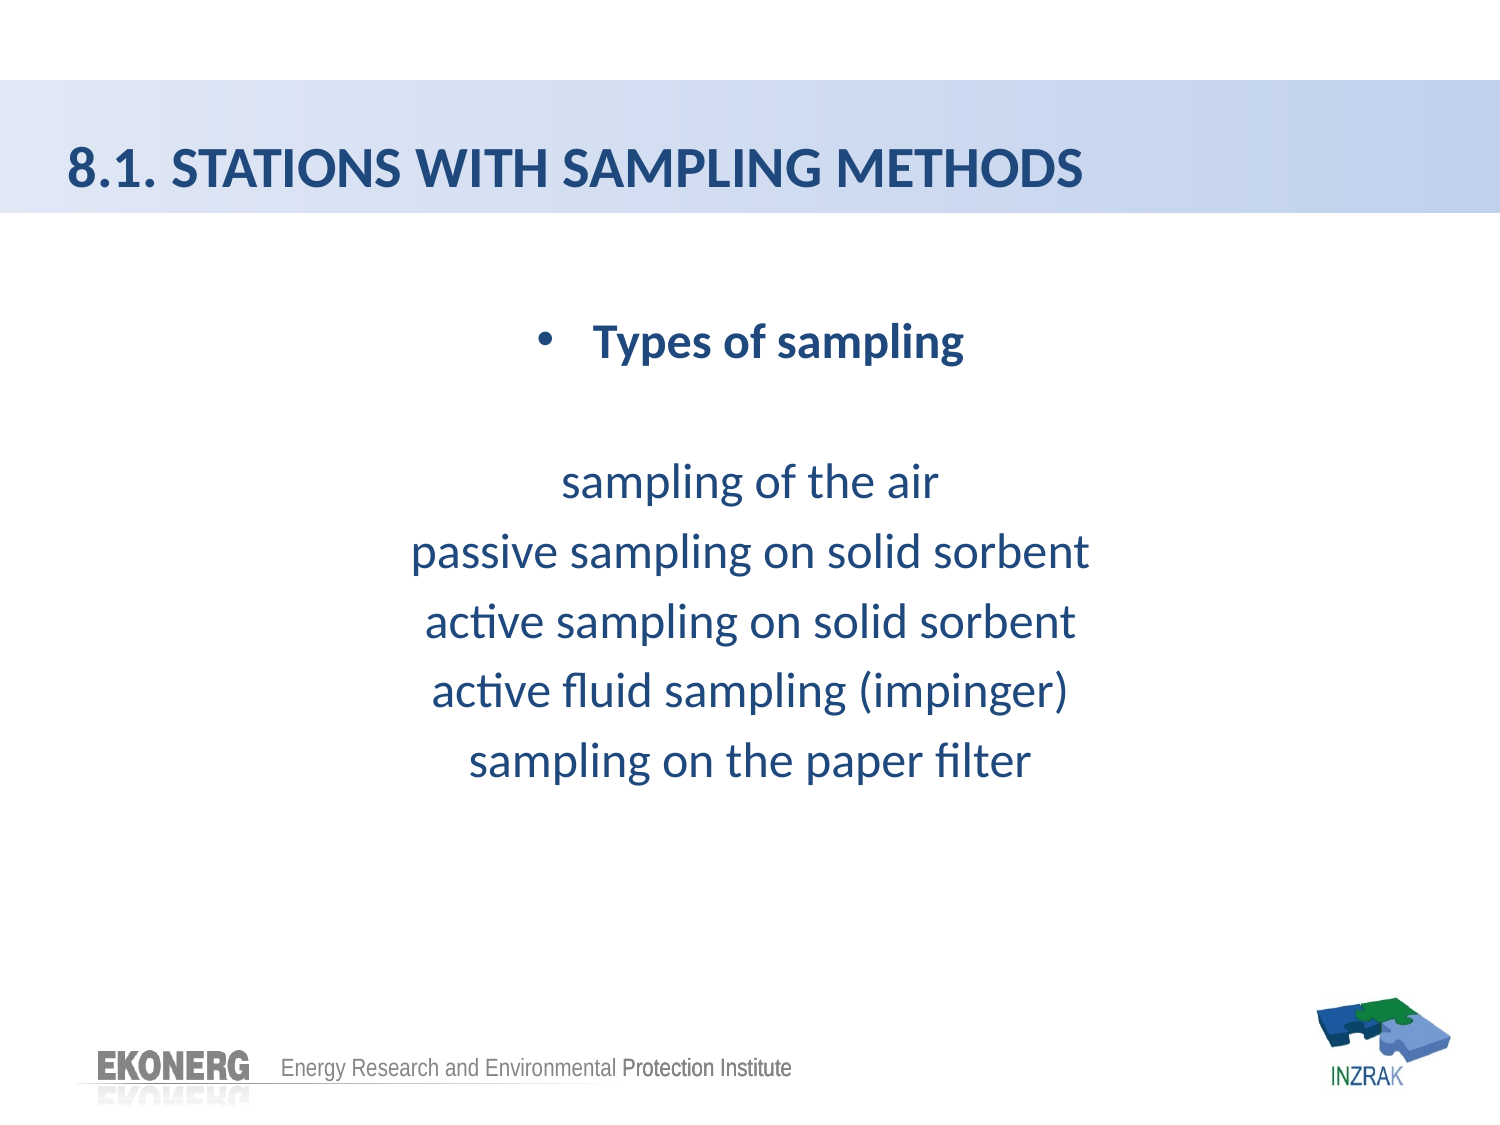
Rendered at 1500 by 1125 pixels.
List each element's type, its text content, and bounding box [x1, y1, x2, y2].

title 8.1. STATIONS WITH SAMPLING METHODS [0, 80, 1500, 213]
text_box [84, 1026, 837, 1102]
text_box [61, 1038, 812, 1112]
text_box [72, 1043, 812, 1112]
text_box Types of sampling sampling of the air passive sampling on solid sorbent active sampling on solid sorbent active fluid sampling (impinger) sampling on the paper filter [50, 300, 1451, 790]
picture [1315, 996, 1451, 1093]
